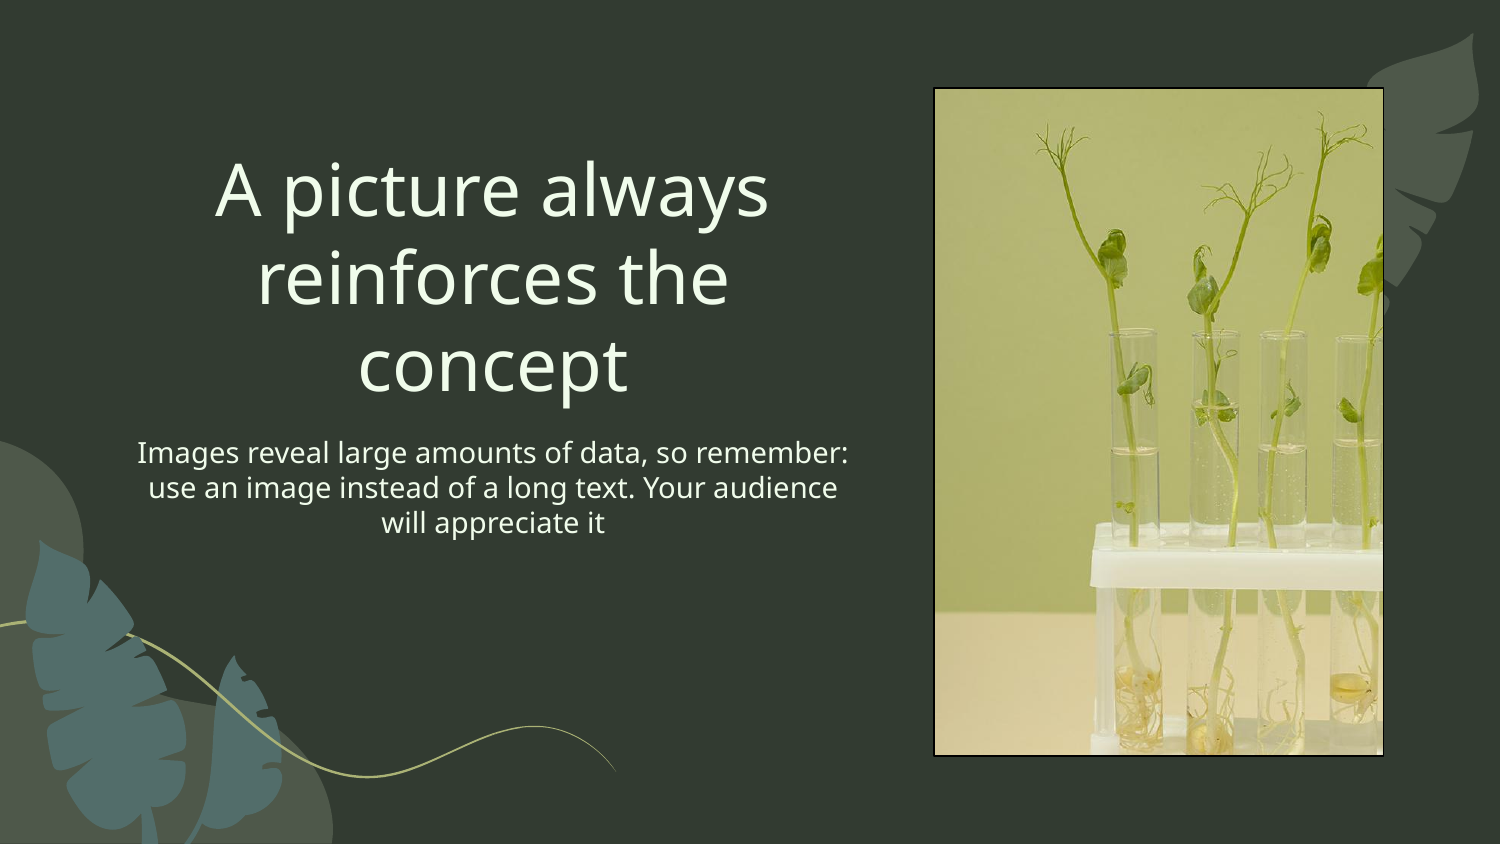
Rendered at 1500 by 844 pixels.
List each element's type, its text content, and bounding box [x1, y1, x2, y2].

picture [934, 88, 1384, 756]
subtitle Images reveal large amounts of data, so remember: use an image instead of a long text. Your audience will appreciate it [116, 419, 870, 561]
text_box [1367, 33, 1479, 287]
title A picture always reinforces the concept [116, 245, 870, 419]
